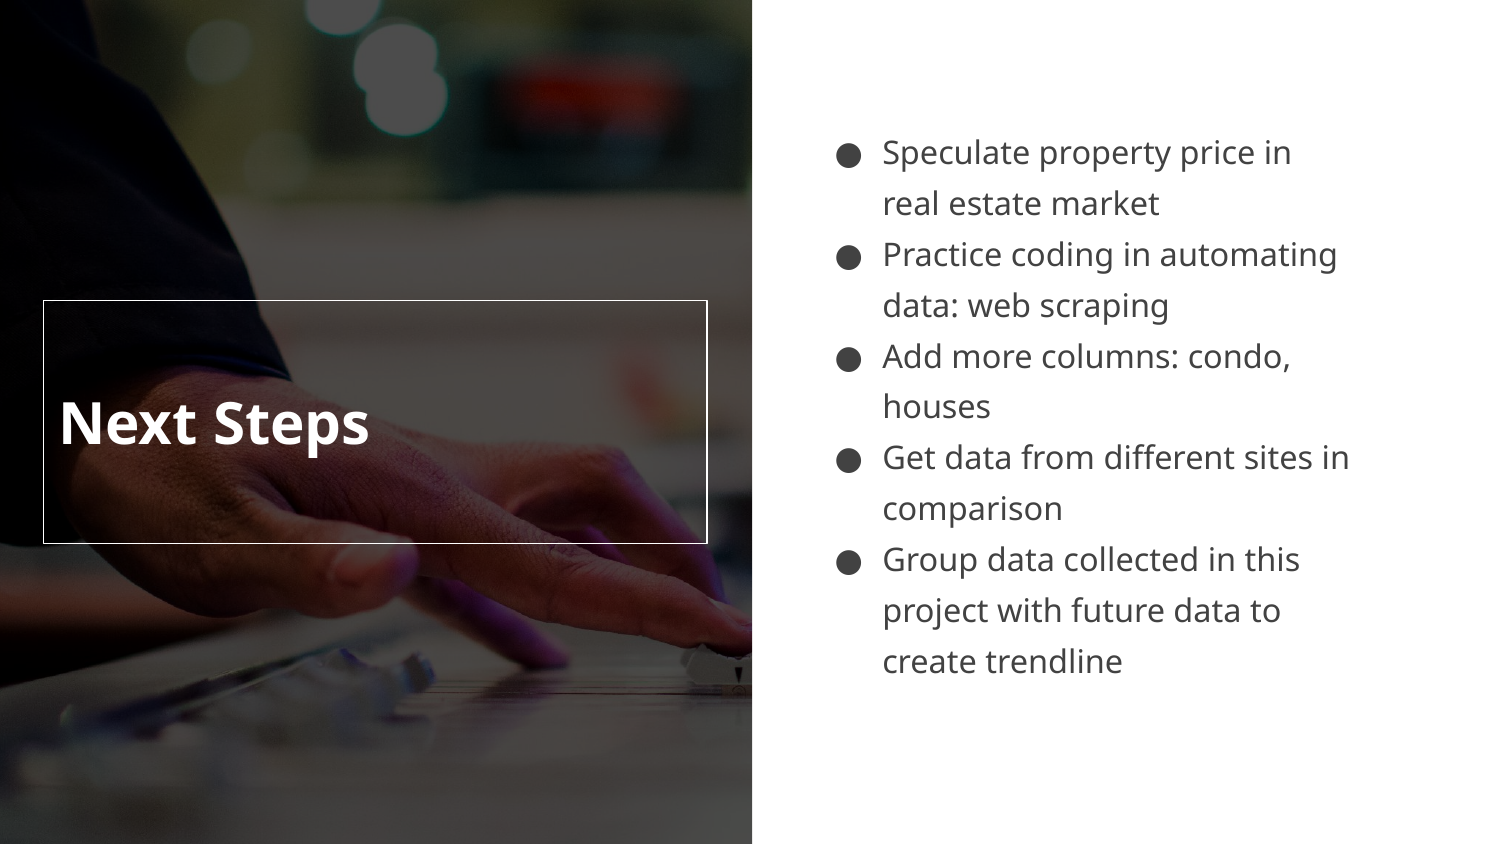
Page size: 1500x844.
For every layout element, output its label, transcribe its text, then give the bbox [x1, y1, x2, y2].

list Speculate property price in real estate market Practice coding in automating data: web scraping Add more columns: condo, houses Get data from different sites in comparison Group data collected in this project with future data to create trendline [804, 108, 1368, 744]
picture [0, 0, 753, 844]
